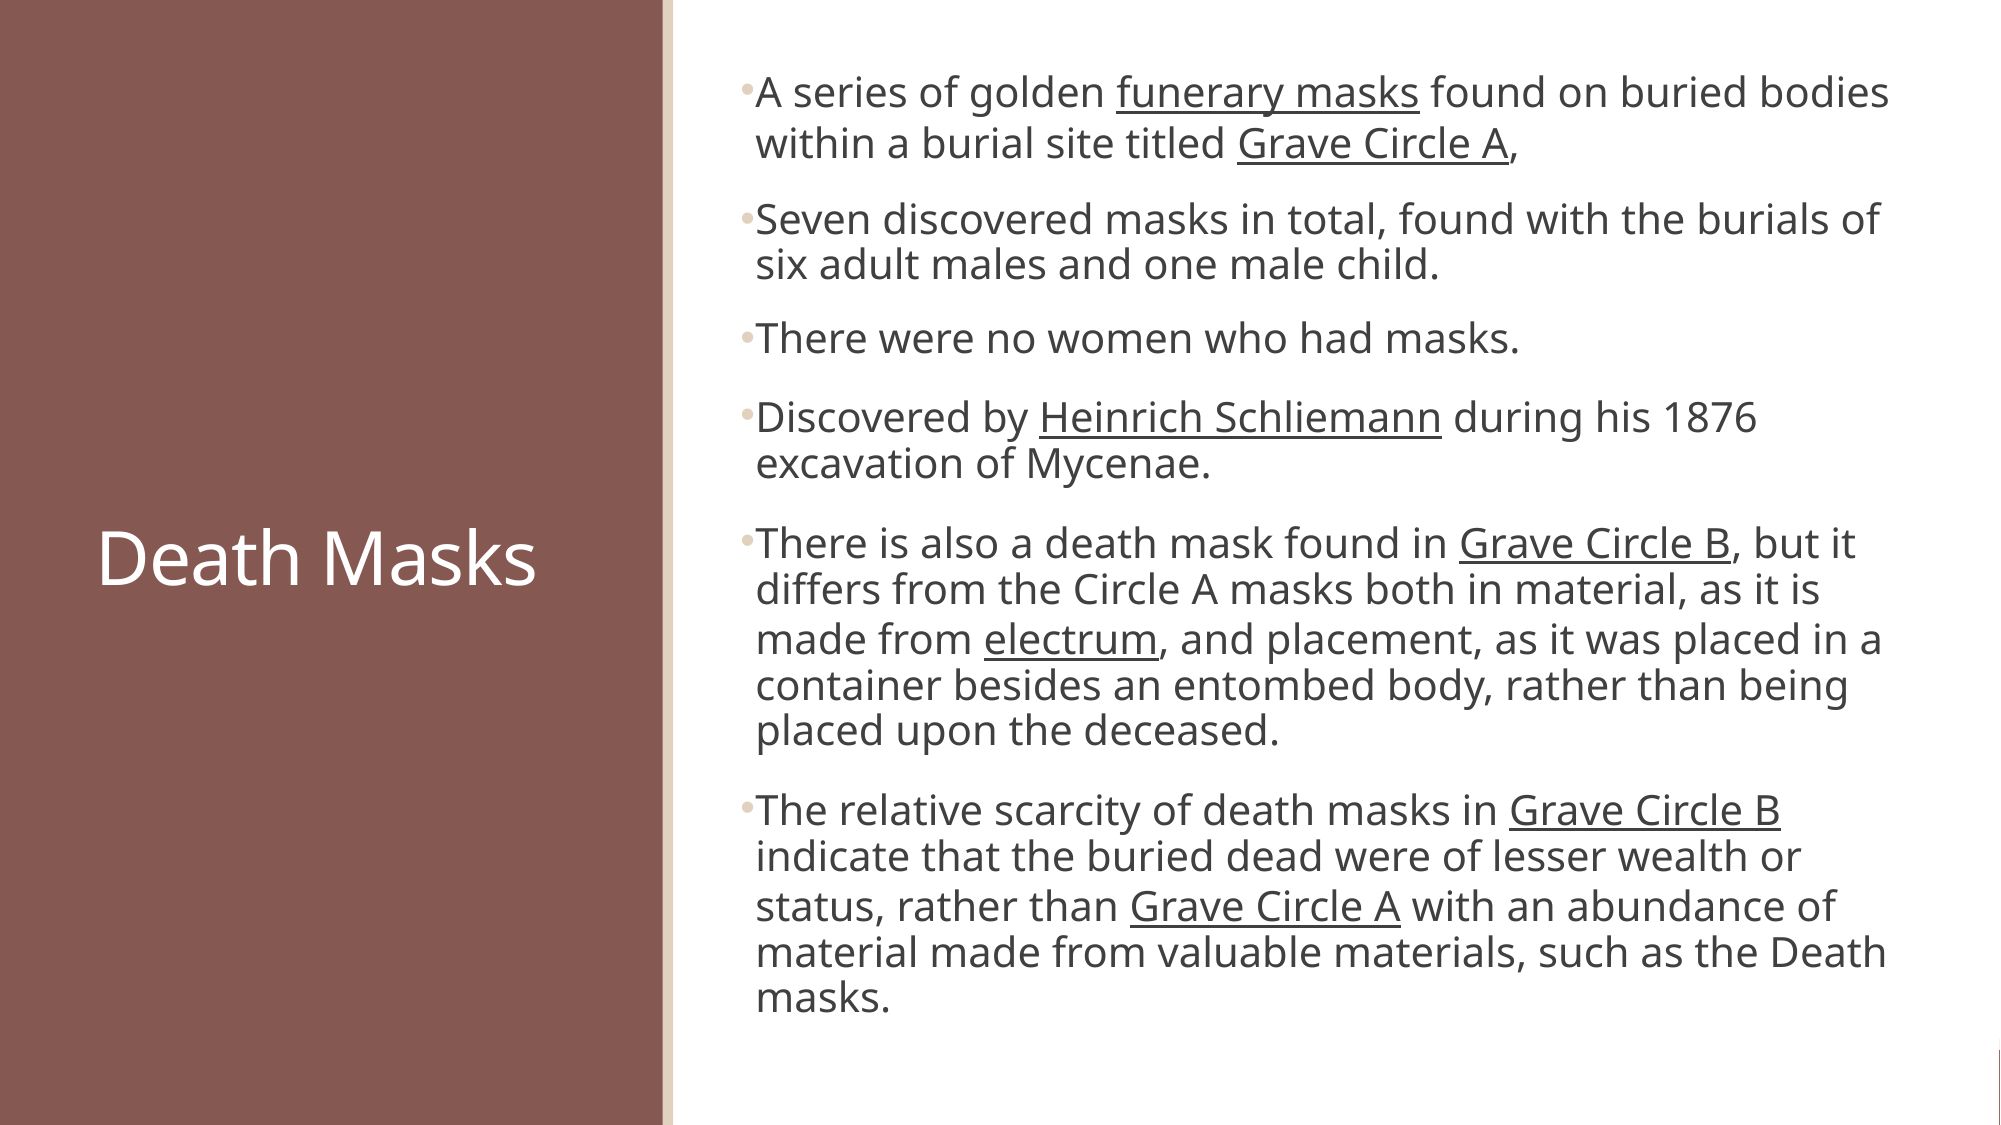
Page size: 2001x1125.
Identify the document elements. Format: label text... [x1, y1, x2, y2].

text_box [0, 0, 661, 1125]
list A series of golden funerary masks found on buried bodies within a burial site titled Grave Circle A, Seven discovered masks in total, found with the burials of six adult males and one male child. There were no women who had masks. Discovered by Heinrich Schliemann during his 1876 excavation of Mycenae. There is also a death mask found in Grave Circle B, but it differs from the Circle A masks both in material, as it is made from electrum, and placement, as it was placed in a container besides an entombed body, rather than being placed upon the deceased. The relative scarcity of death masks in Grave Circle B indicate that the buried dead were of lesser wealth or status, rather than Grave Circle A with an abundance of material made from valuable materials, such as the Death masks. [740, 37, 1940, 1125]
text_box [674, 0, 2000, 1125]
title Death Masks [80, 99, 587, 1026]
text_box [661, 0, 674, 1125]
